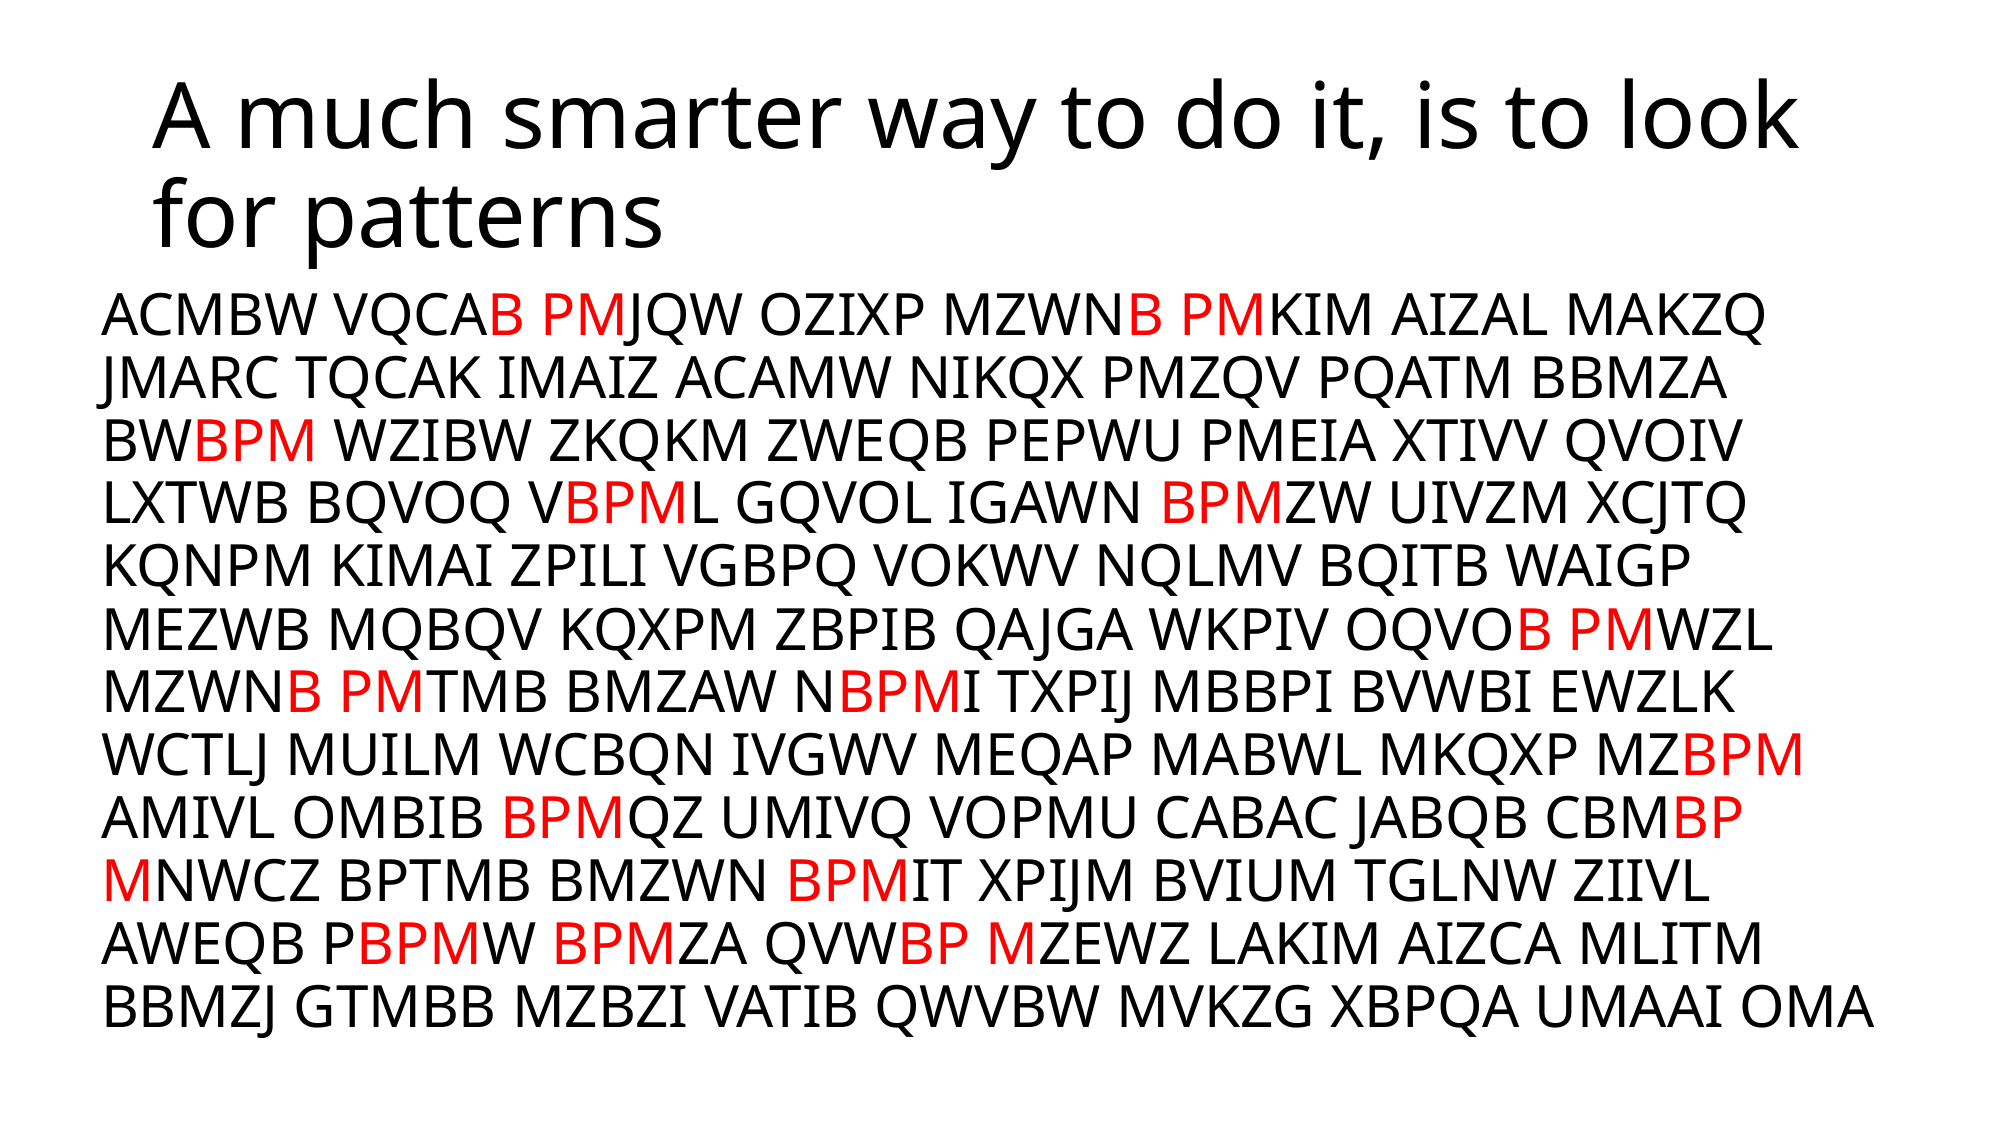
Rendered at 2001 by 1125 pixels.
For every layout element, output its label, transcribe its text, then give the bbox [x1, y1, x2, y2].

title A much smarter way to do it, is to look for patterns [137, 59, 1863, 277]
list ACMBW VQCAB PMJQW OZIXP MZWNB PMKIM AIZAL MAKZQ JMARC TQCAK IMAIZ ACAMW NIKQX PMZQV PQATM BBMZA BWBPM WZIBW ZKQKM ZWEQB PEPWU PMEIA XTIVV QVOIV LXTWB BQVOQ VBPML GQVOL IGAWN BPMZW UIVZM XCJTQ KQNPM KIMAI ZPILI VGBPQ VOKWV NQLMV BQITB WAIGP MEZWB MQBQV KQXPM ZBPIB QAJGA WKPIV OQVOB PMWZL MZWNB PMTMB BMZAW NBPMI TXPIJ MBBPI BVWBI EWZLK WCTLJ MUILM WCBQN IVGWV MEQAP MABWL MKQXP MZBPM AMIVL OMBIB BPMQZ UMIVQ VOPMU CABAC JABQB CBMBP MNWCZ BPTMB BMZWN BPMIT XPIJM BVIUM TGLNW ZIIVL AWEQB PBPMW BPMZA QVWBP MZEWZ LAKIM AIZCA MLITM BBMZJ GTMBB MZBZI VATIB QWVBW MVKZG XBPQA UMAAI OMA [85, 277, 1914, 1125]
